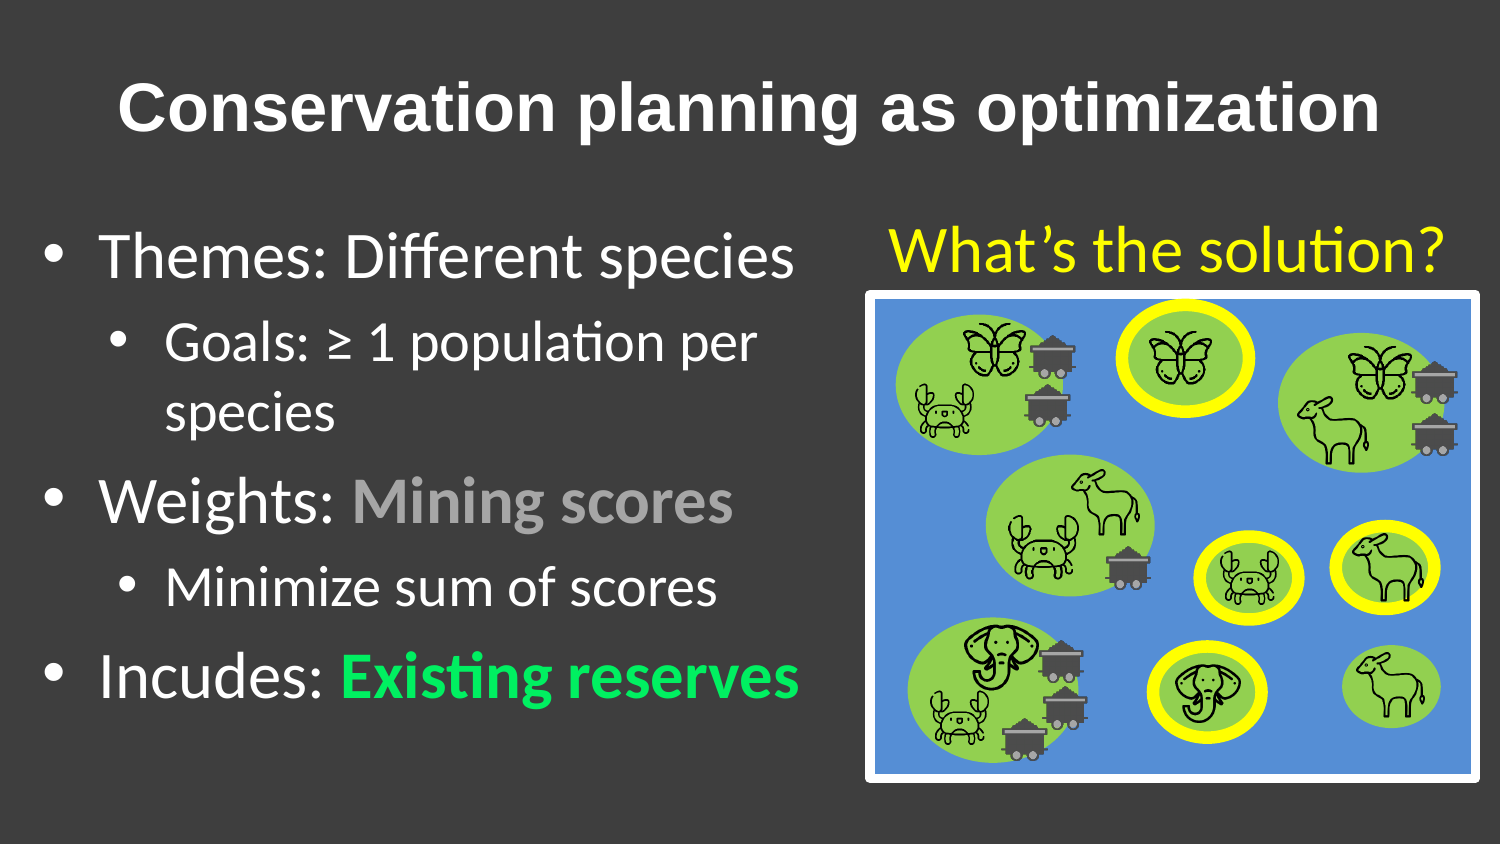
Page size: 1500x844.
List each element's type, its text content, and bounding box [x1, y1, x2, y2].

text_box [1105, 546, 1152, 590]
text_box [1411, 360, 1458, 404]
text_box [1037, 639, 1084, 683]
text_box Conservation planning as optimization [37, 33, 1463, 175]
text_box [1001, 718, 1048, 762]
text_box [1411, 413, 1458, 457]
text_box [1024, 384, 1071, 428]
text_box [869, 294, 1476, 779]
text_box What’s the solution? [874, 198, 1487, 294]
text_box Themes: Different species Goals: ≥ 1 population per species Weights: Mining scores Minimize sum of scores Incudes: Existing reserves [27, 204, 903, 788]
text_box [1041, 686, 1088, 730]
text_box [1029, 335, 1076, 379]
